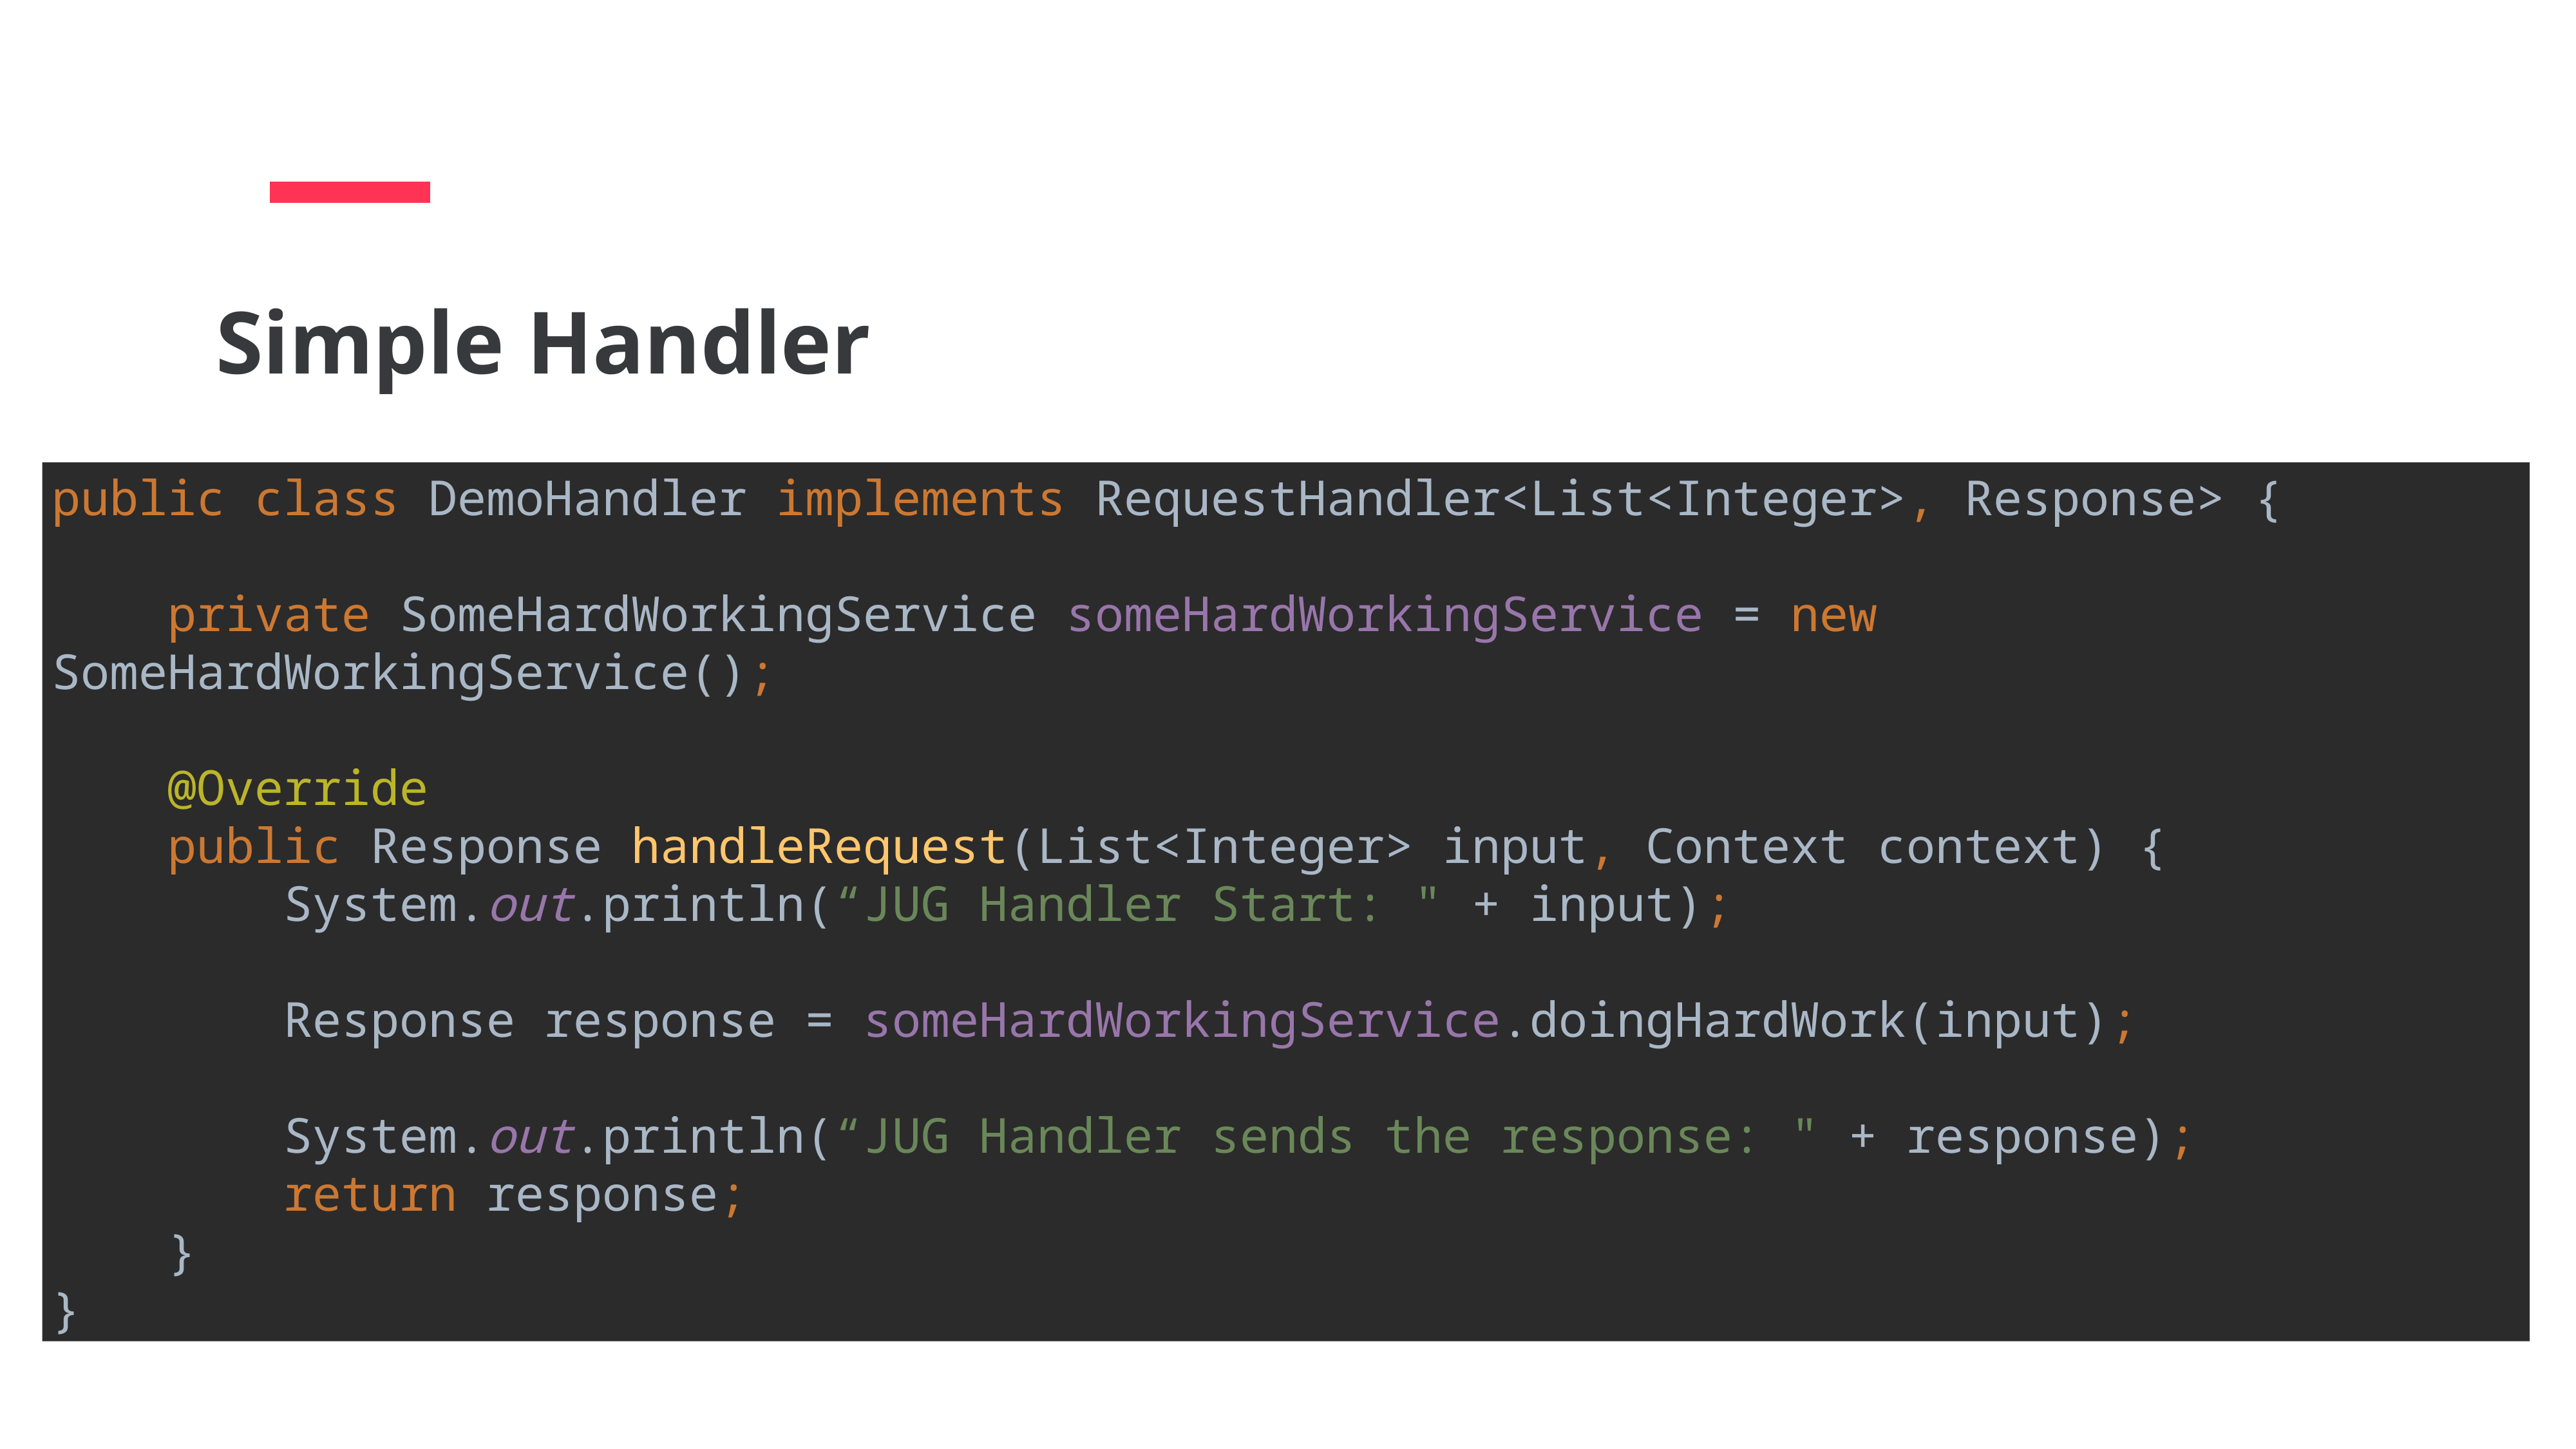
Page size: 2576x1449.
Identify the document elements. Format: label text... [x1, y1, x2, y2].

text_box public class DemoHandler implements RequestHandler<List<Integer>, Response> { private SomeHardWorkingService someHardWorkingService = new SomeHardWorkingService(); @Override public Response handleRequest(List<Integer> input, Context context) { System.out.println(“JUG Handler Start: " + input); Response response = someHardWorkingService.doingHardWork(input); System.out.println(“JUG Handler sends the response: " + response); return response; } } [42, 462, 2530, 1341]
text_box Simple Handler [210, 282, 877, 397]
